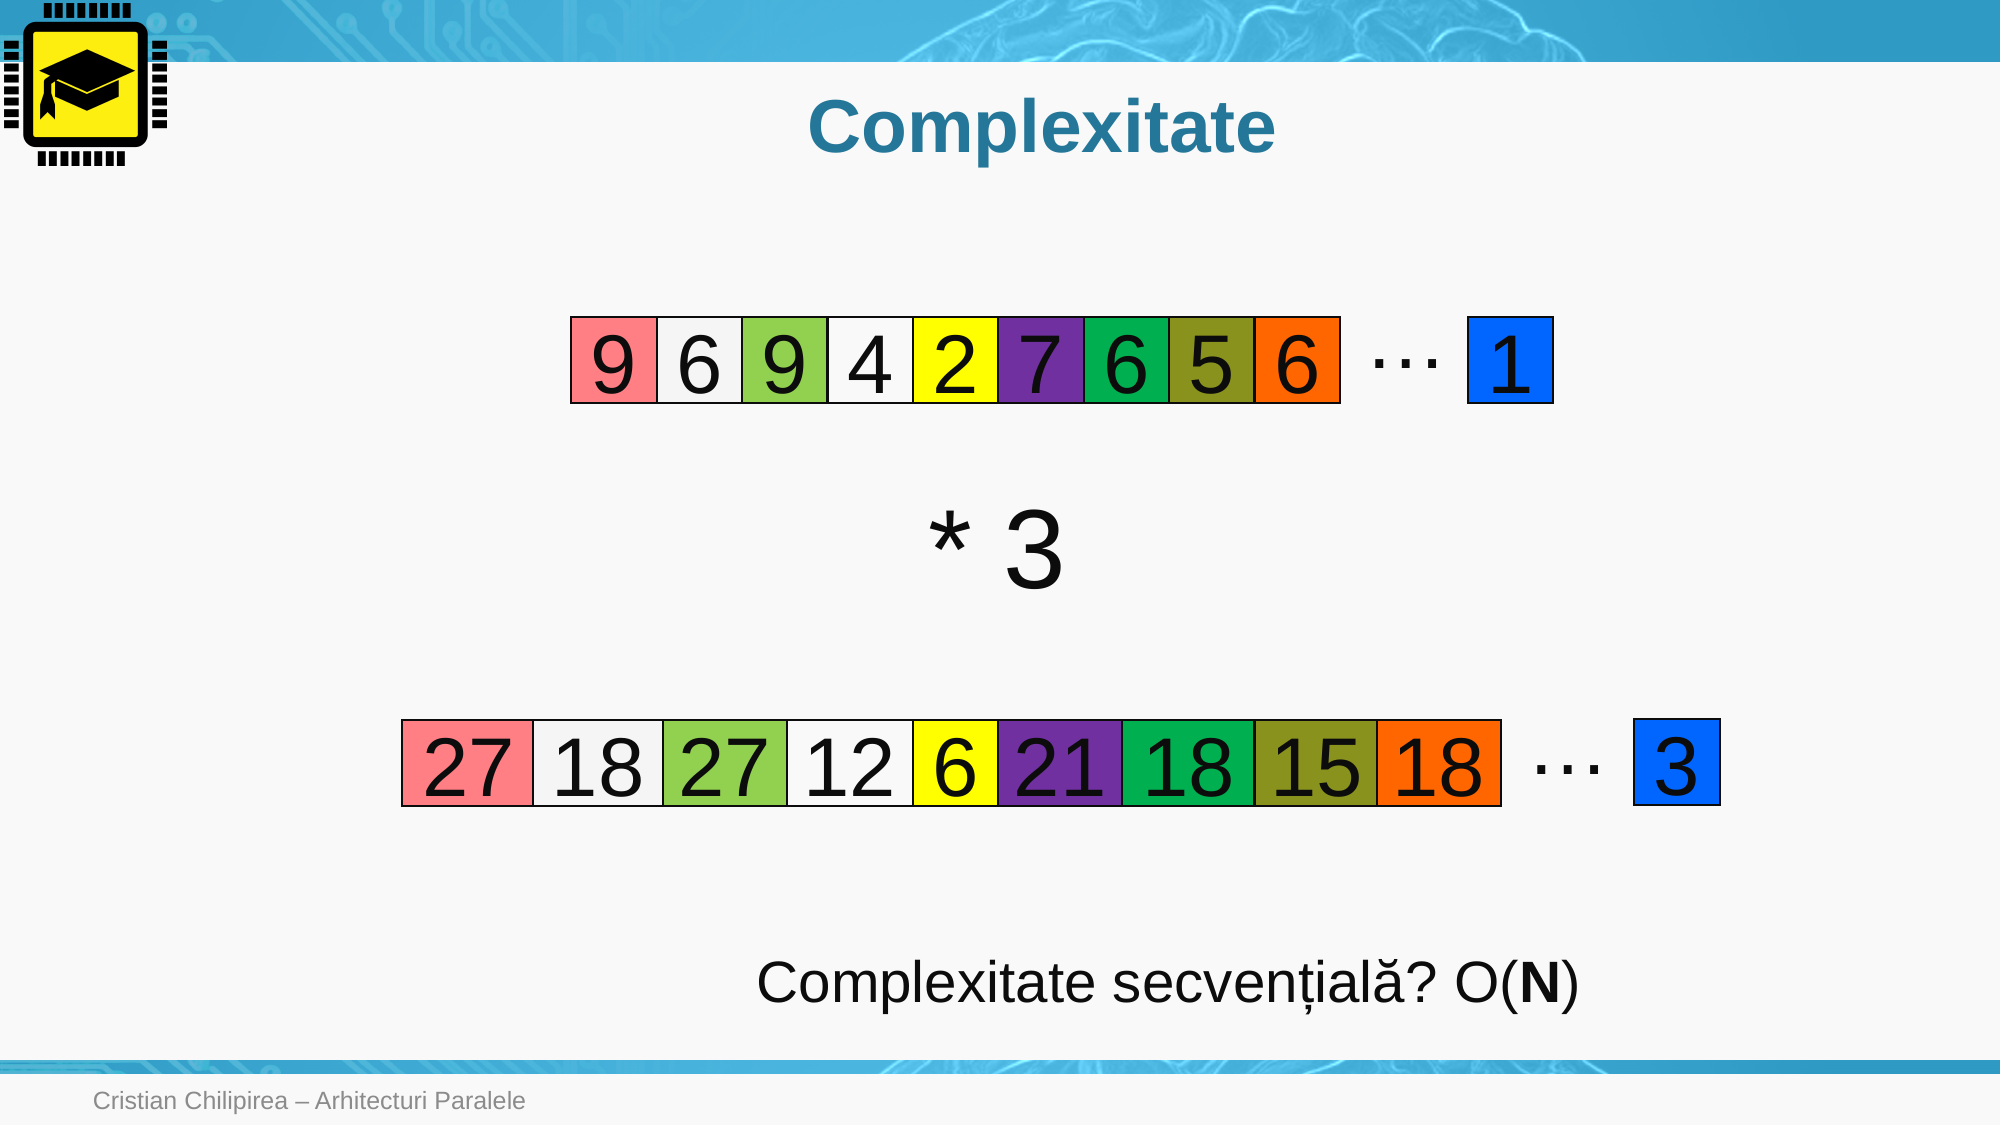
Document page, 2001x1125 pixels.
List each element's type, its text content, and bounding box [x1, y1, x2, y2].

text_box 6 [656, 316, 741, 404]
text_box 6 [1254, 316, 1341, 404]
text_box Complexitate secvențială? O(N) [741, 937, 1596, 1022]
text_box 27 [662, 719, 786, 807]
text_box 2 [912, 316, 997, 404]
picture [0, 0, 2000, 166]
text_box 1 [1467, 316, 1554, 404]
text_box 18 [1376, 719, 1502, 807]
text_box 6 [1083, 316, 1168, 404]
text_box … [1349, 278, 1463, 393]
text_box 27 [401, 719, 532, 807]
text_box 7 [997, 316, 1083, 404]
text_box 18 [1121, 719, 1254, 807]
text_box 5 [1168, 316, 1254, 404]
text_box 6 [912, 719, 997, 807]
text_box * 3 [913, 469, 1081, 619]
text_box 12 [786, 719, 912, 807]
picture [0, 1060, 2000, 1074]
text_box 21 [997, 719, 1121, 807]
title Complexitate [170, 76, 1915, 180]
footer Cristian Chilipirea – Arhitecturi Paralele [77, 1073, 1338, 1125]
text_box … [1511, 683, 1625, 799]
text_box 18 [532, 719, 662, 807]
text_box 9 [741, 316, 826, 404]
text_box 3 [1633, 718, 1721, 806]
text_box 4 [826, 316, 912, 404]
text_box 9 [570, 316, 656, 404]
text_box 15 [1254, 719, 1376, 807]
